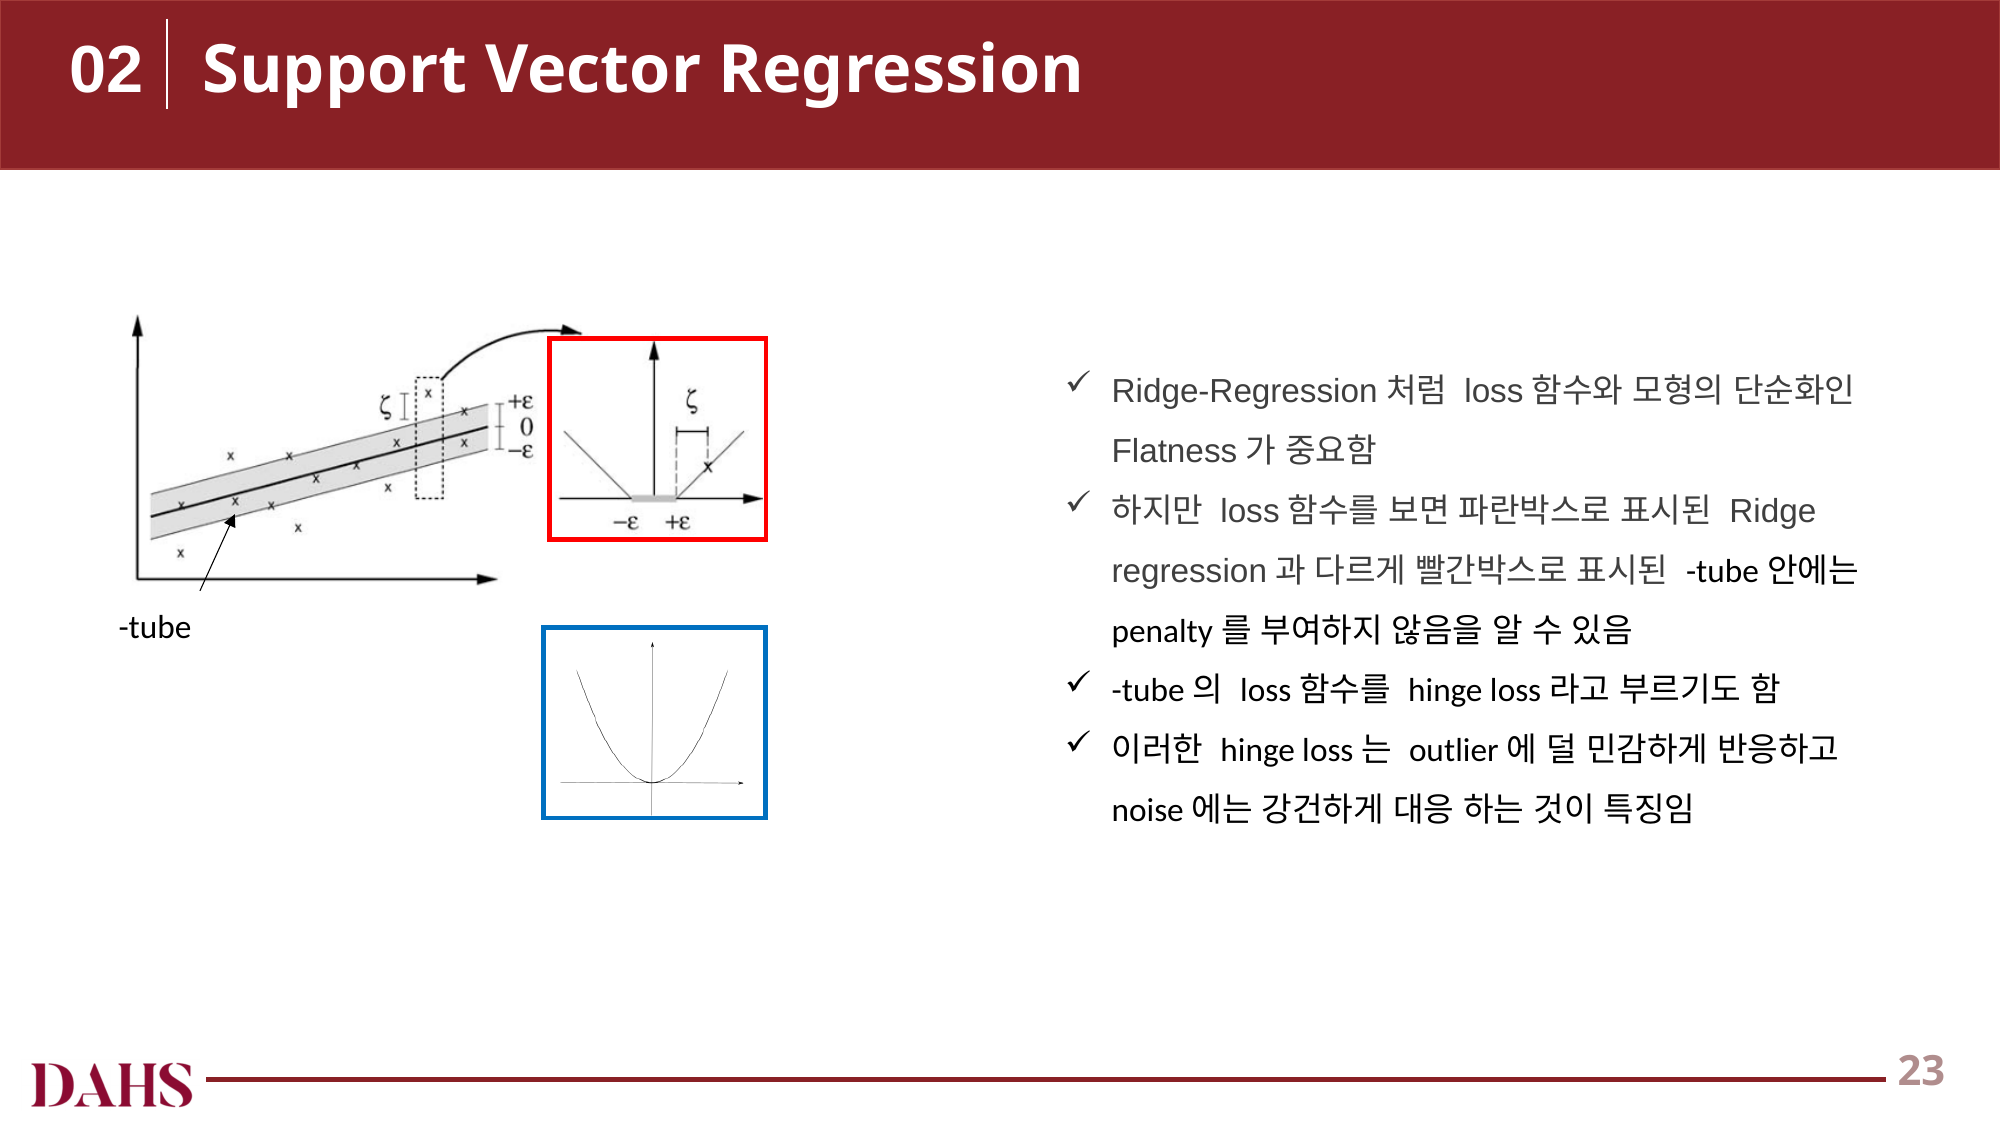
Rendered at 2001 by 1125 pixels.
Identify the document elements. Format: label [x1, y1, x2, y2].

text_box [0, 0, 2000, 1111]
picture [104, 303, 831, 593]
picture [541, 638, 758, 818]
text_box [199, 514, 235, 591]
